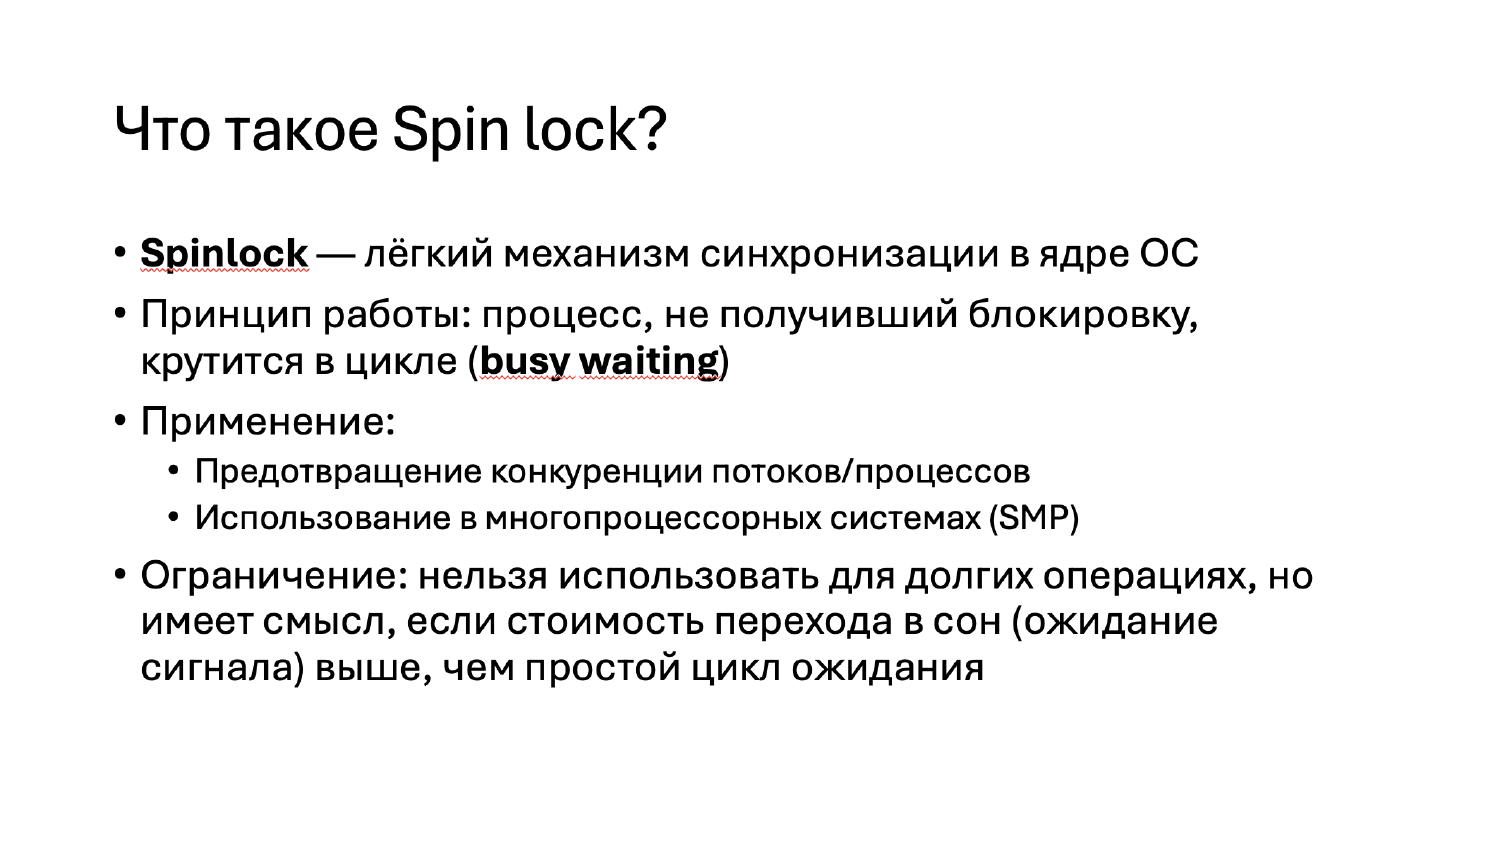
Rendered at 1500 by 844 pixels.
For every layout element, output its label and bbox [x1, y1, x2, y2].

picture [24, 24, 1445, 819]
